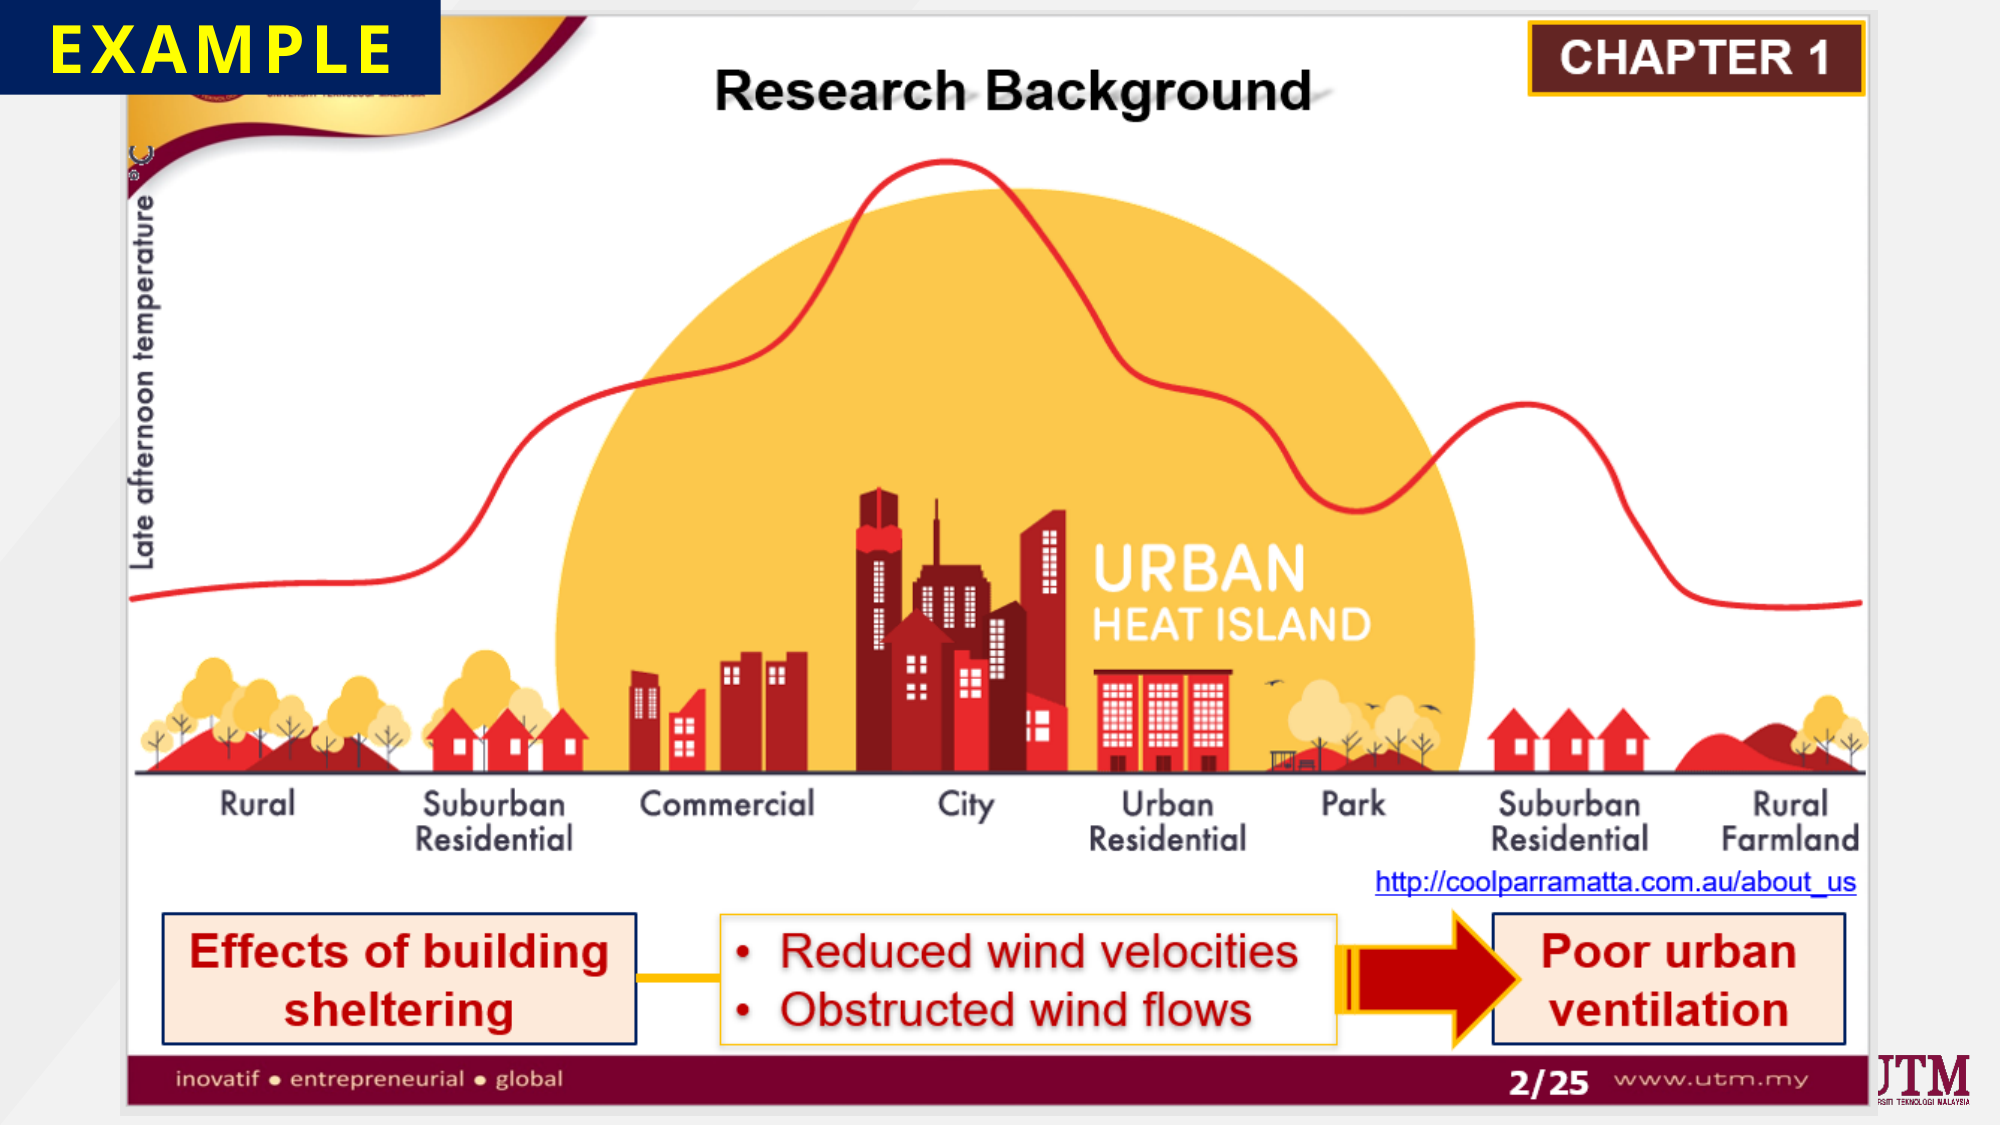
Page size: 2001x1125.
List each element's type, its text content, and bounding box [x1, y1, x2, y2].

text_box EXAMPLE [0, 0, 441, 95]
picture [120, 10, 1970, 1116]
